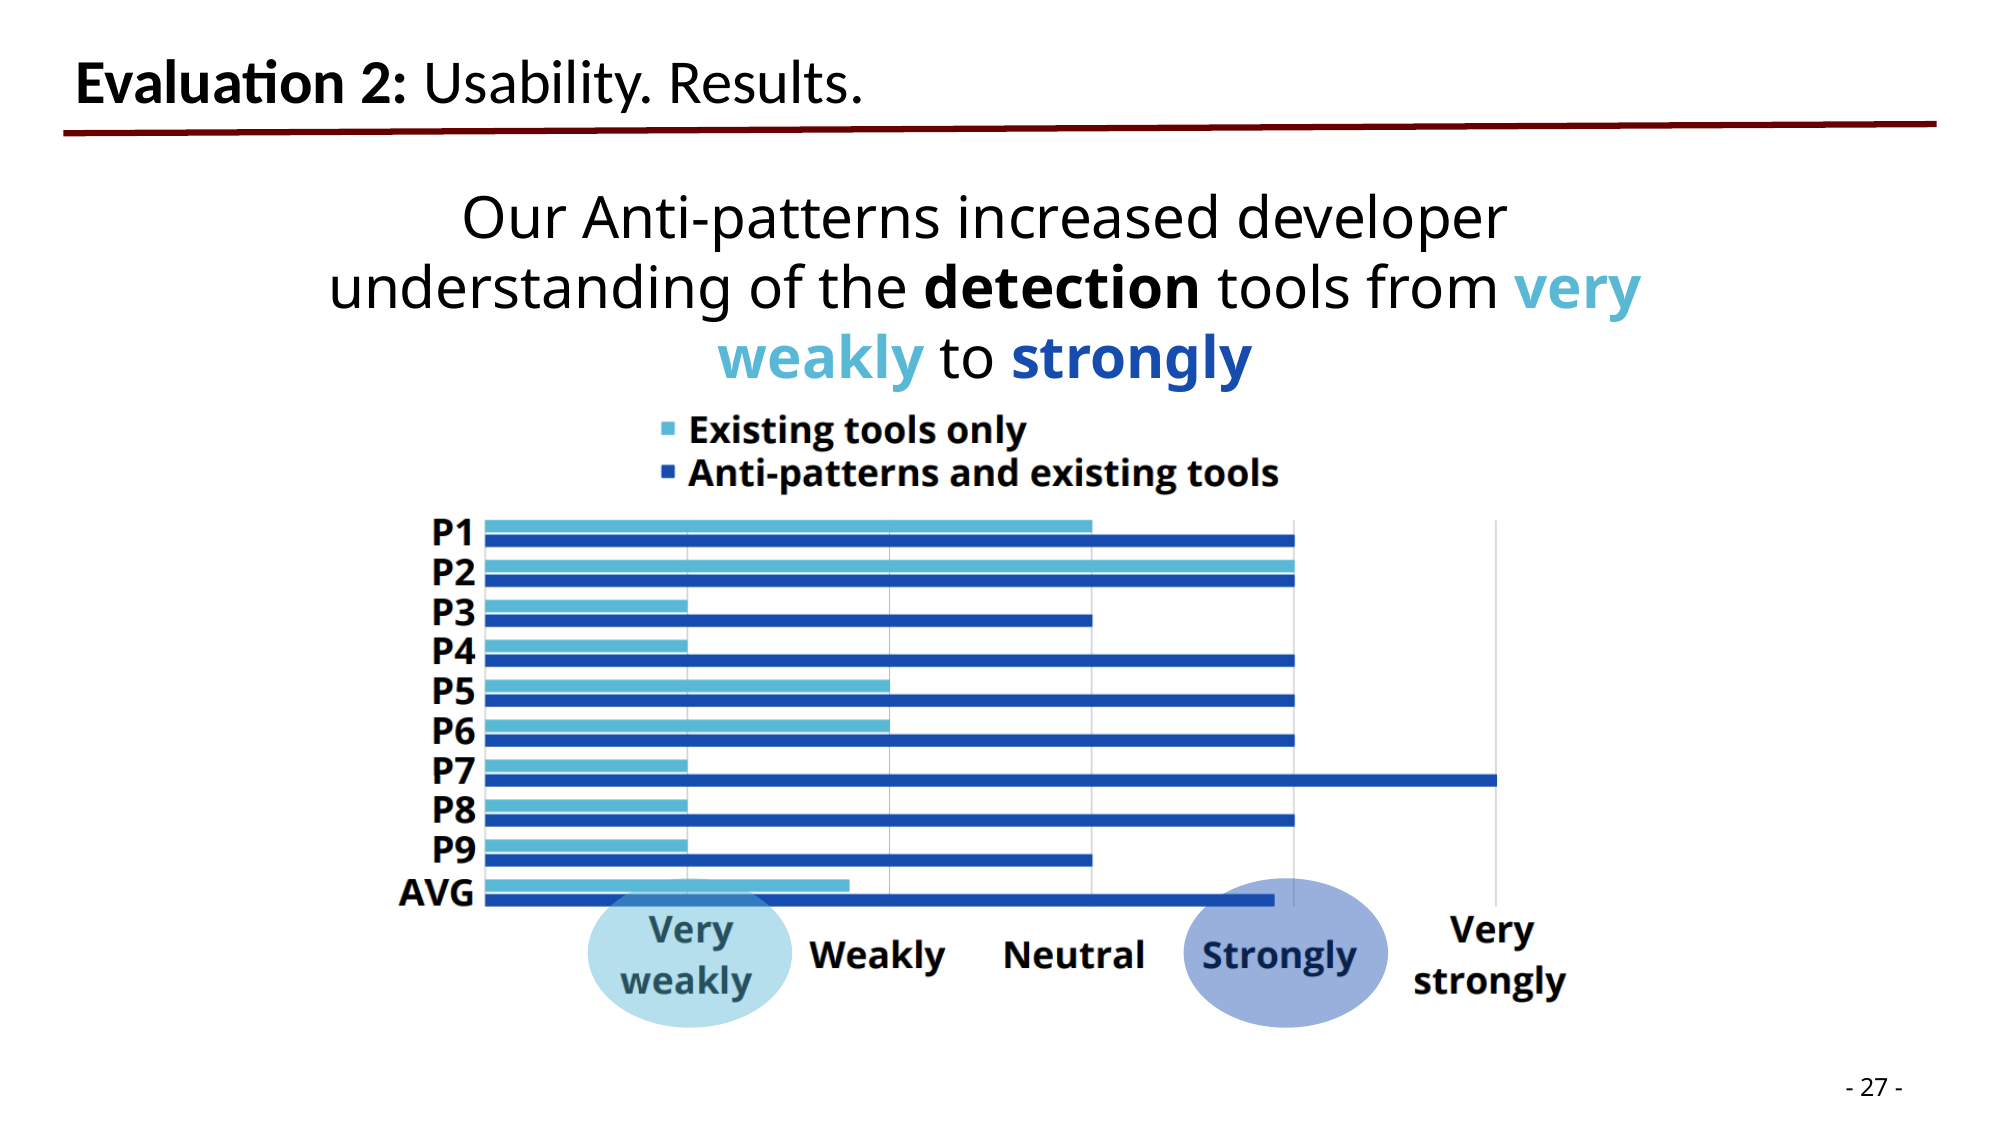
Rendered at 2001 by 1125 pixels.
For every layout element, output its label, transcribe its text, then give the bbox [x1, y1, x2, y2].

text_box Our Anti-patterns increased developer understanding of the detection tools from very weakly to strongly [282, 173, 1688, 398]
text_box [391, 399, 1580, 1028]
title Evaluation 2: Usability. Results. [60, 19, 1820, 125]
